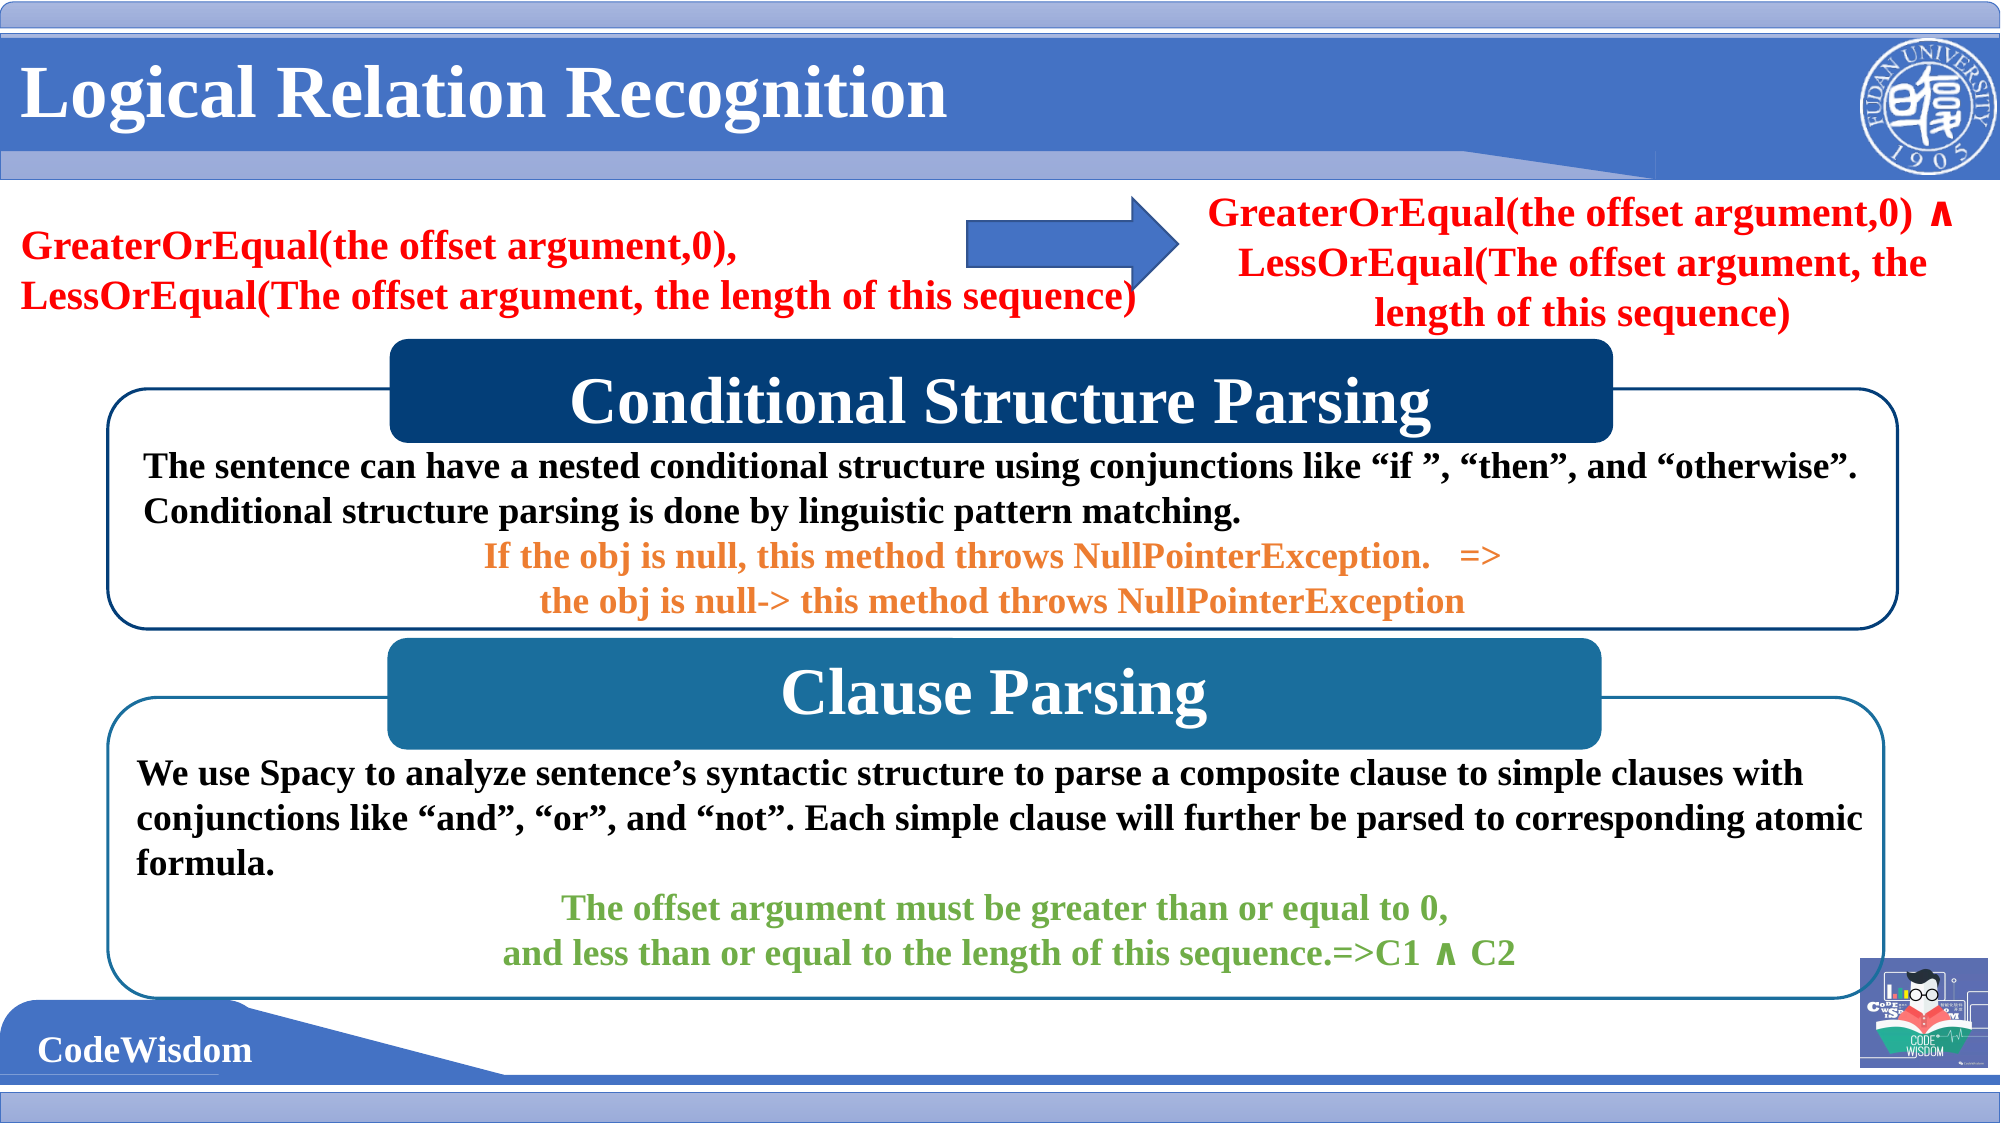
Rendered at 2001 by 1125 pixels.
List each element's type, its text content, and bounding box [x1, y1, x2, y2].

text_box GreaterOrEqual(the offset argument,0) ∧ LessOrEqual(The offset argument, the length of this sequence) [1178, 177, 1988, 343]
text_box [107, 339, 1898, 631]
text_box GreaterOrEqual(the offset argument,0), LessOrEqual(The offset argument, the length of this sequence) [5, 210, 1153, 326]
picture [1860, 958, 1988, 1068]
text_box Logical Relation Recognition [5, 35, 1898, 140]
text_box [966, 195, 1178, 293]
picture [1860, 38, 1997, 175]
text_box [107, 637, 1898, 999]
